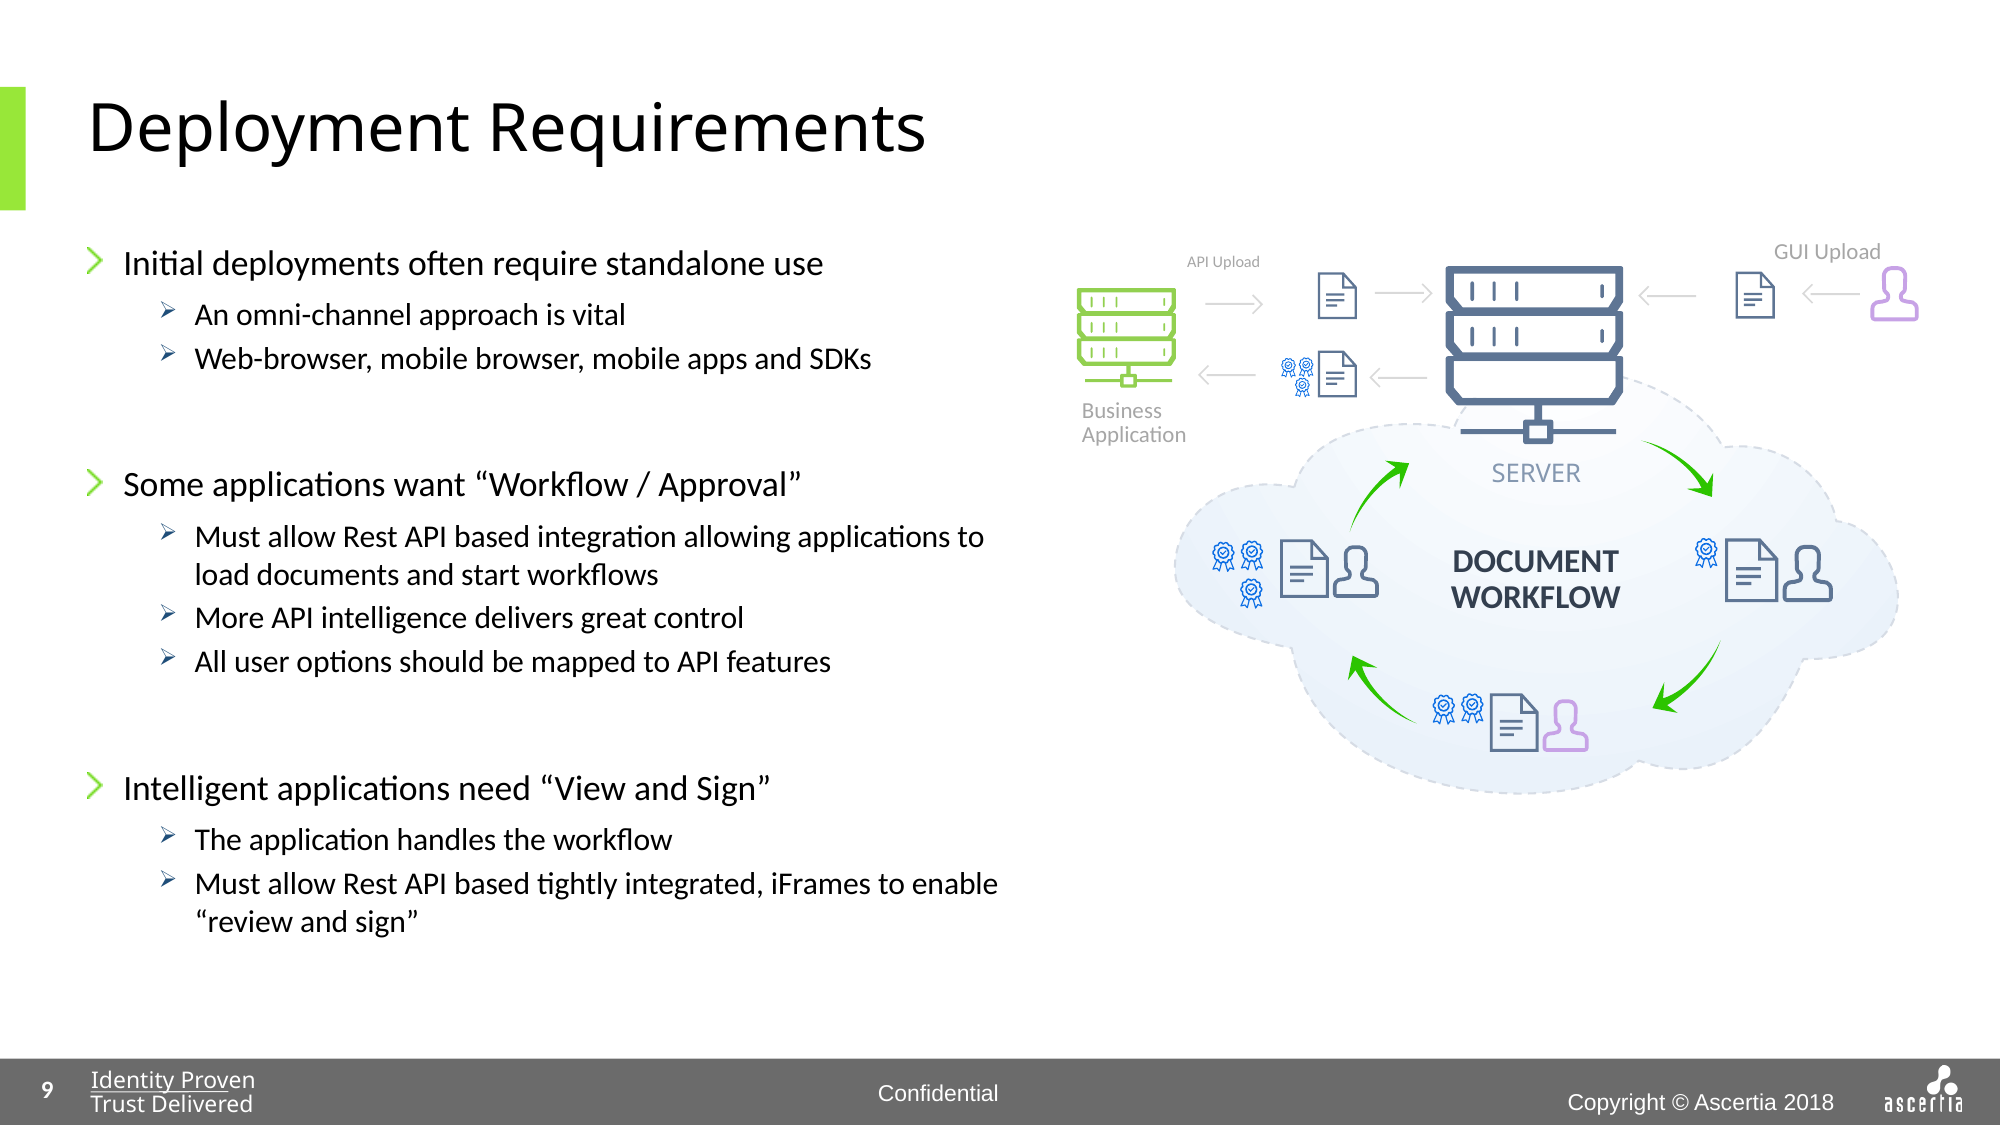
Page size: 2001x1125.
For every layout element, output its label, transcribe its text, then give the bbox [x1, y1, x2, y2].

picture [1880, 1065, 1962, 1112]
picture [87, 469, 103, 496]
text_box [1066, 231, 1953, 822]
list Initial deployments often require standalone use An omni-channel approach is vital Web-browser, mobile browser, mobile apps and SDKs Some applications want “Workflow / Approval” Must allow Rest API based integration allowing applications to load documents and start workflows More API intelligence delivers great control All user options should be mapped to API features Intelligent applications need “View and Sign” The application handles the workflow Must allow Rest API based tightly integrated, iFrames to enable “review and sign” [73, 231, 1048, 1027]
picture [87, 247, 103, 274]
title Deployment Requirements [73, 86, 1881, 190]
picture [87, 772, 103, 799]
